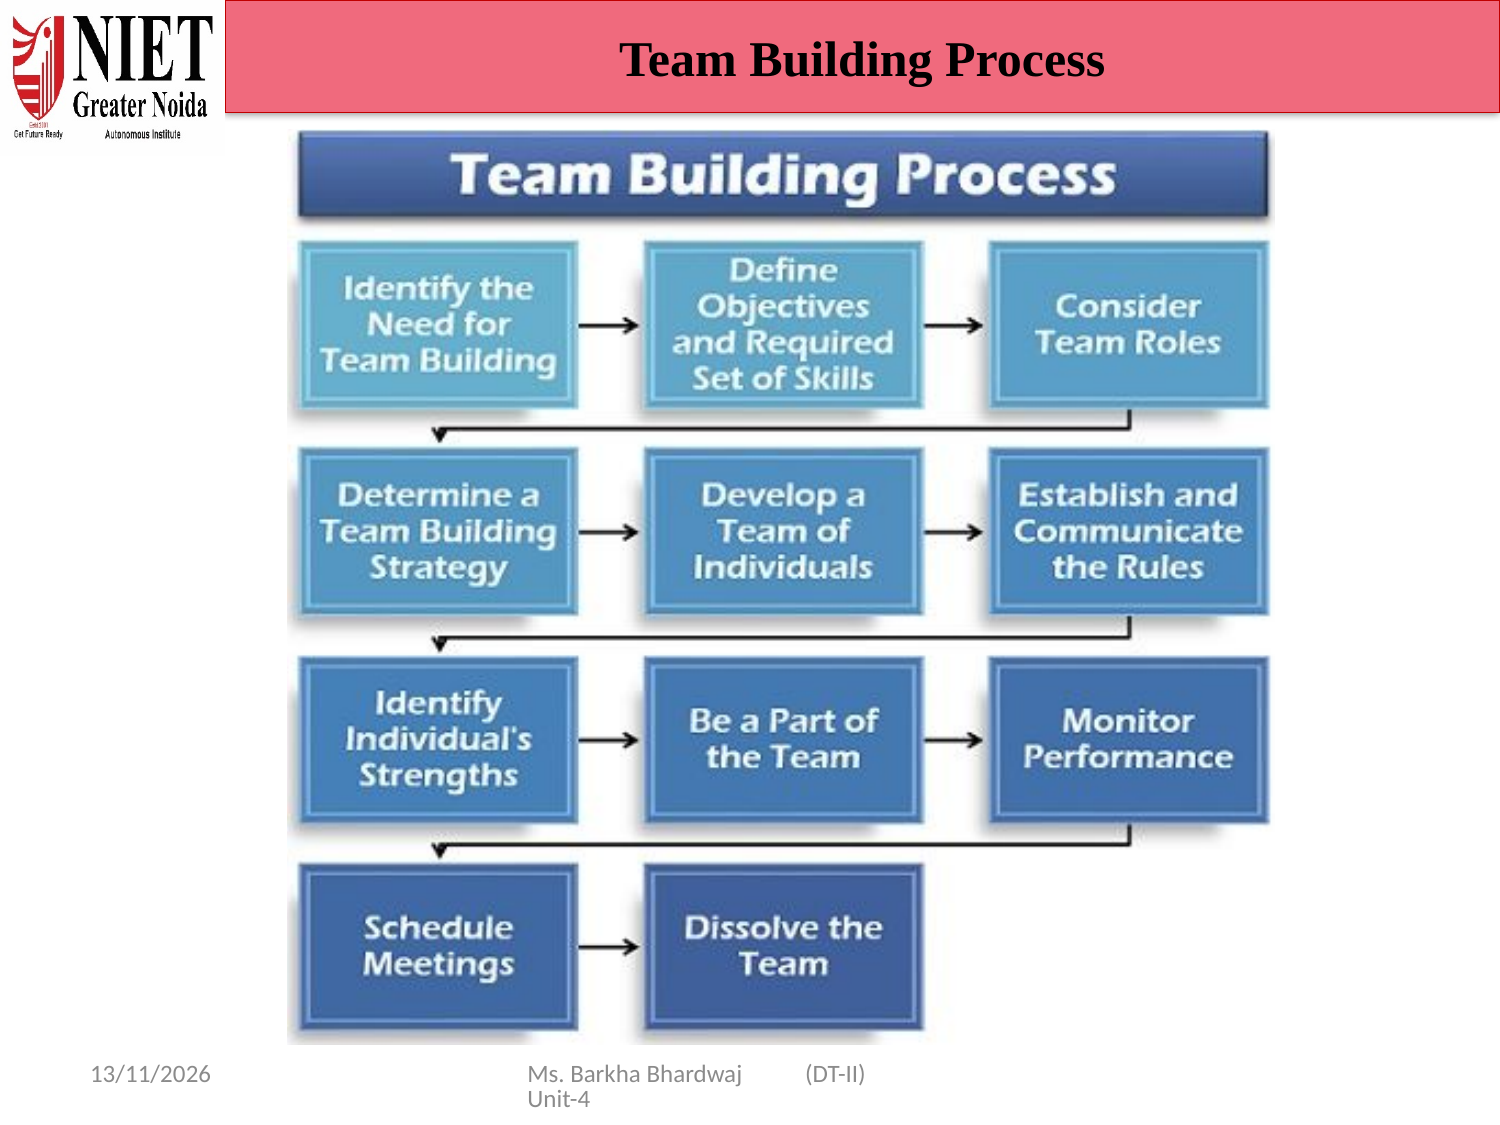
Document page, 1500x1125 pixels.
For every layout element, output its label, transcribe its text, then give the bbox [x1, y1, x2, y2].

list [287, 129, 1276, 1046]
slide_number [75, 1042, 425, 1103]
footer Ms. Barkha Bhardwaj (DT-II) Unit-4 [512, 1053, 988, 1103]
picture [0, 0, 226, 156]
text_box Team Building Process [226, 0, 1500, 113]
